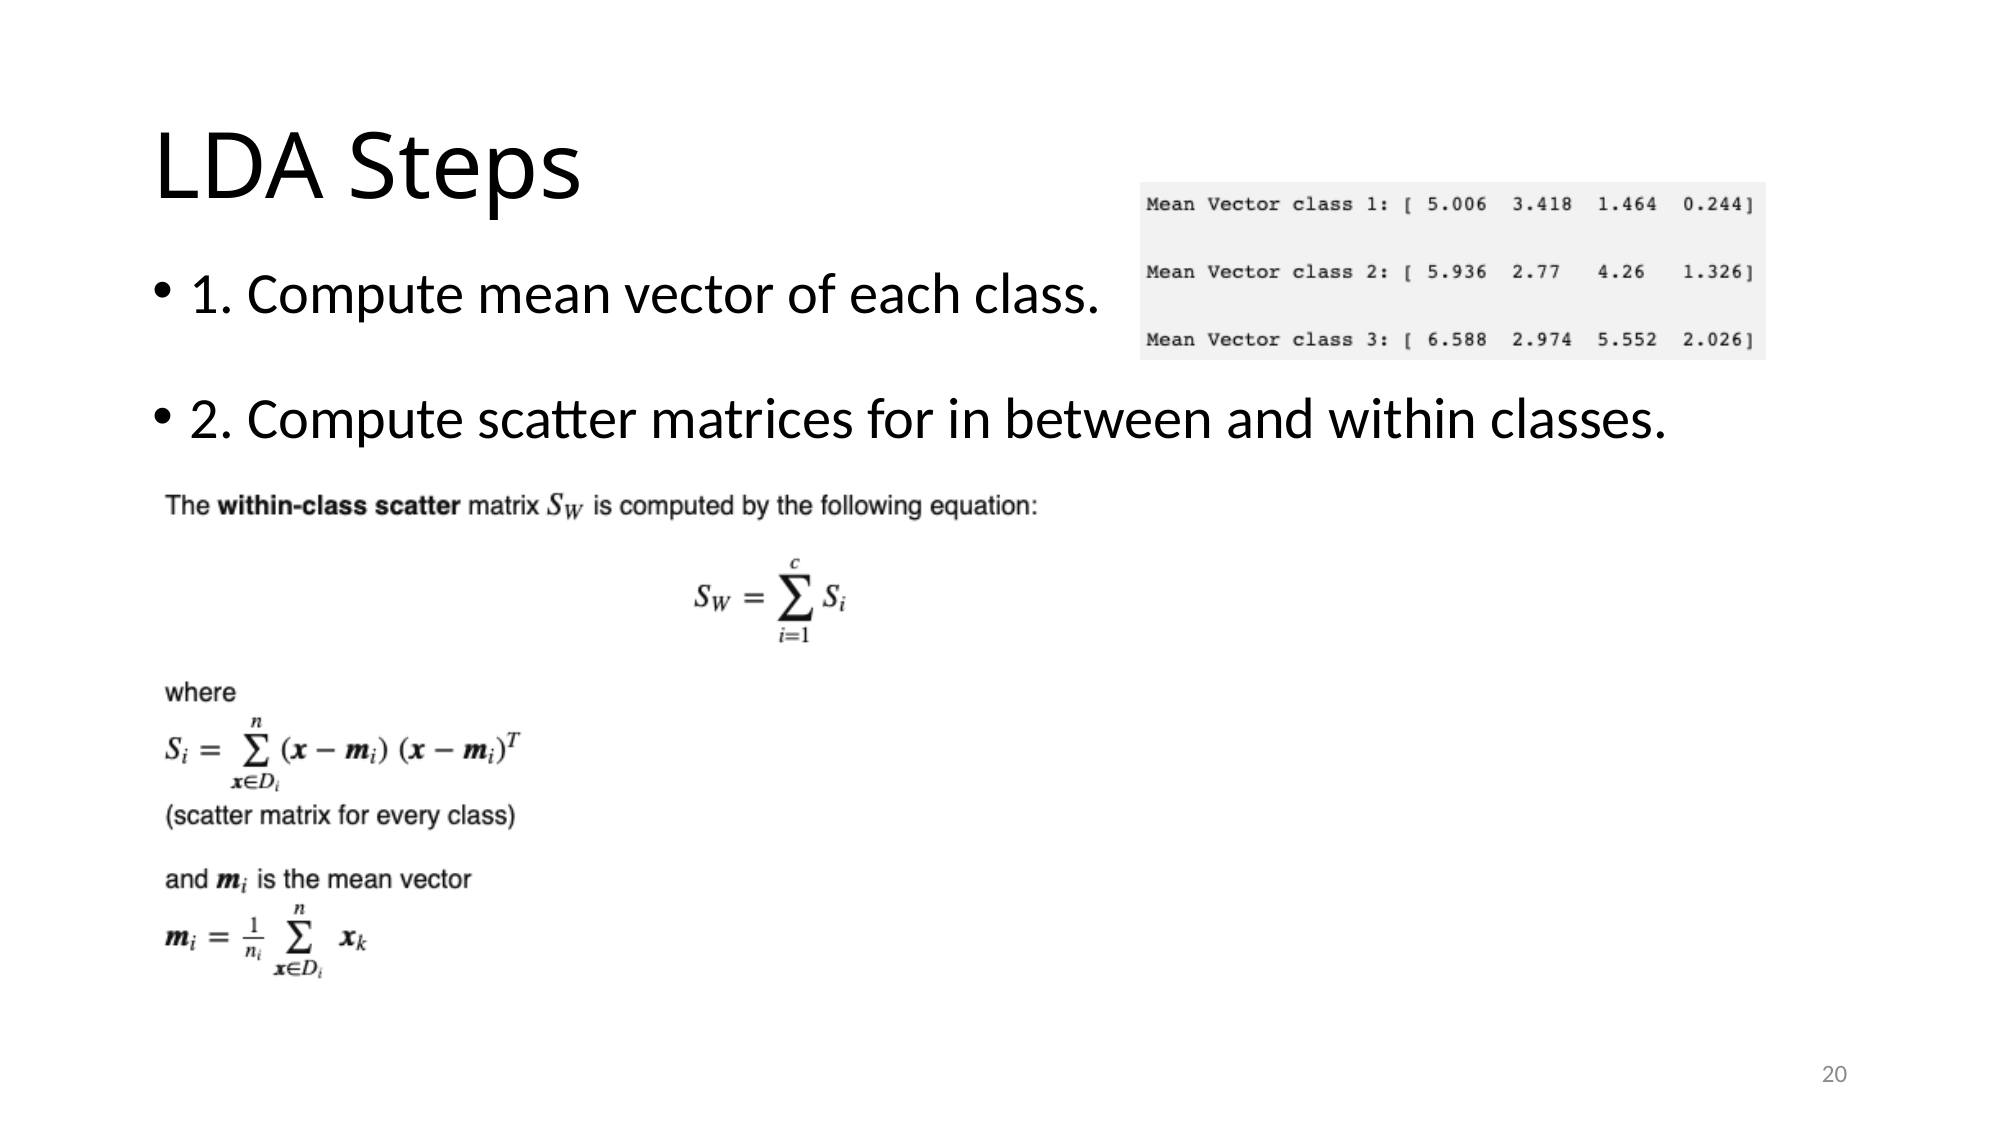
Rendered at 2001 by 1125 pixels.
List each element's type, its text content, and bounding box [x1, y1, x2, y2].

slide_number 20 [1412, 1042, 1863, 1103]
list 1. Compute mean vector of each class. 2. Compute scatter matrices for in between and within classes. [137, 212, 1863, 1014]
picture [1140, 182, 1766, 360]
picture [158, 482, 1054, 985]
title LDA Steps [137, 59, 1863, 212]
